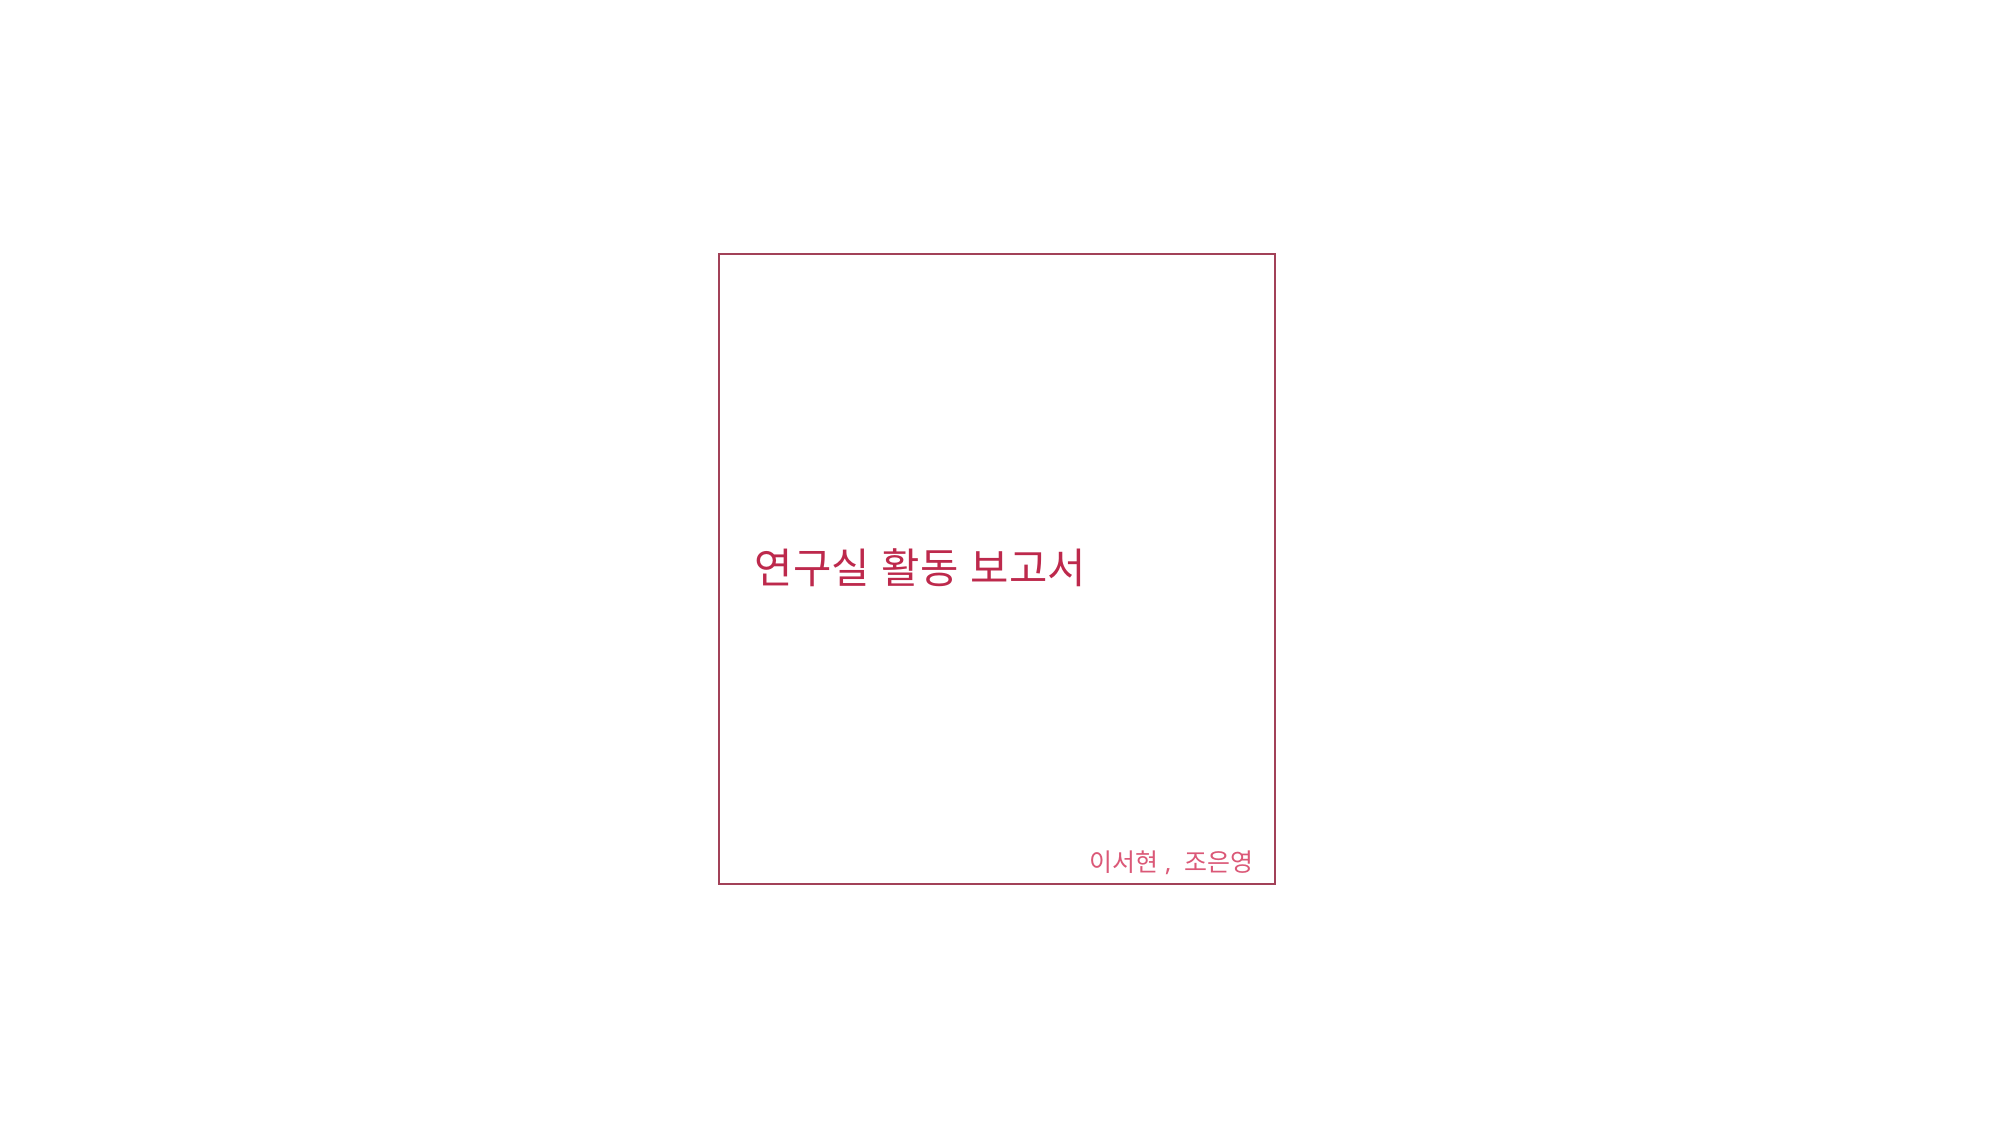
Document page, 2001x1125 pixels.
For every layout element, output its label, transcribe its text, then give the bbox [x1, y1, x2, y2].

text_box 연구실 활동 보고서 [739, 524, 1261, 599]
text_box 이서현, 조은영 [1075, 838, 1269, 884]
text_box [718, 253, 1276, 885]
